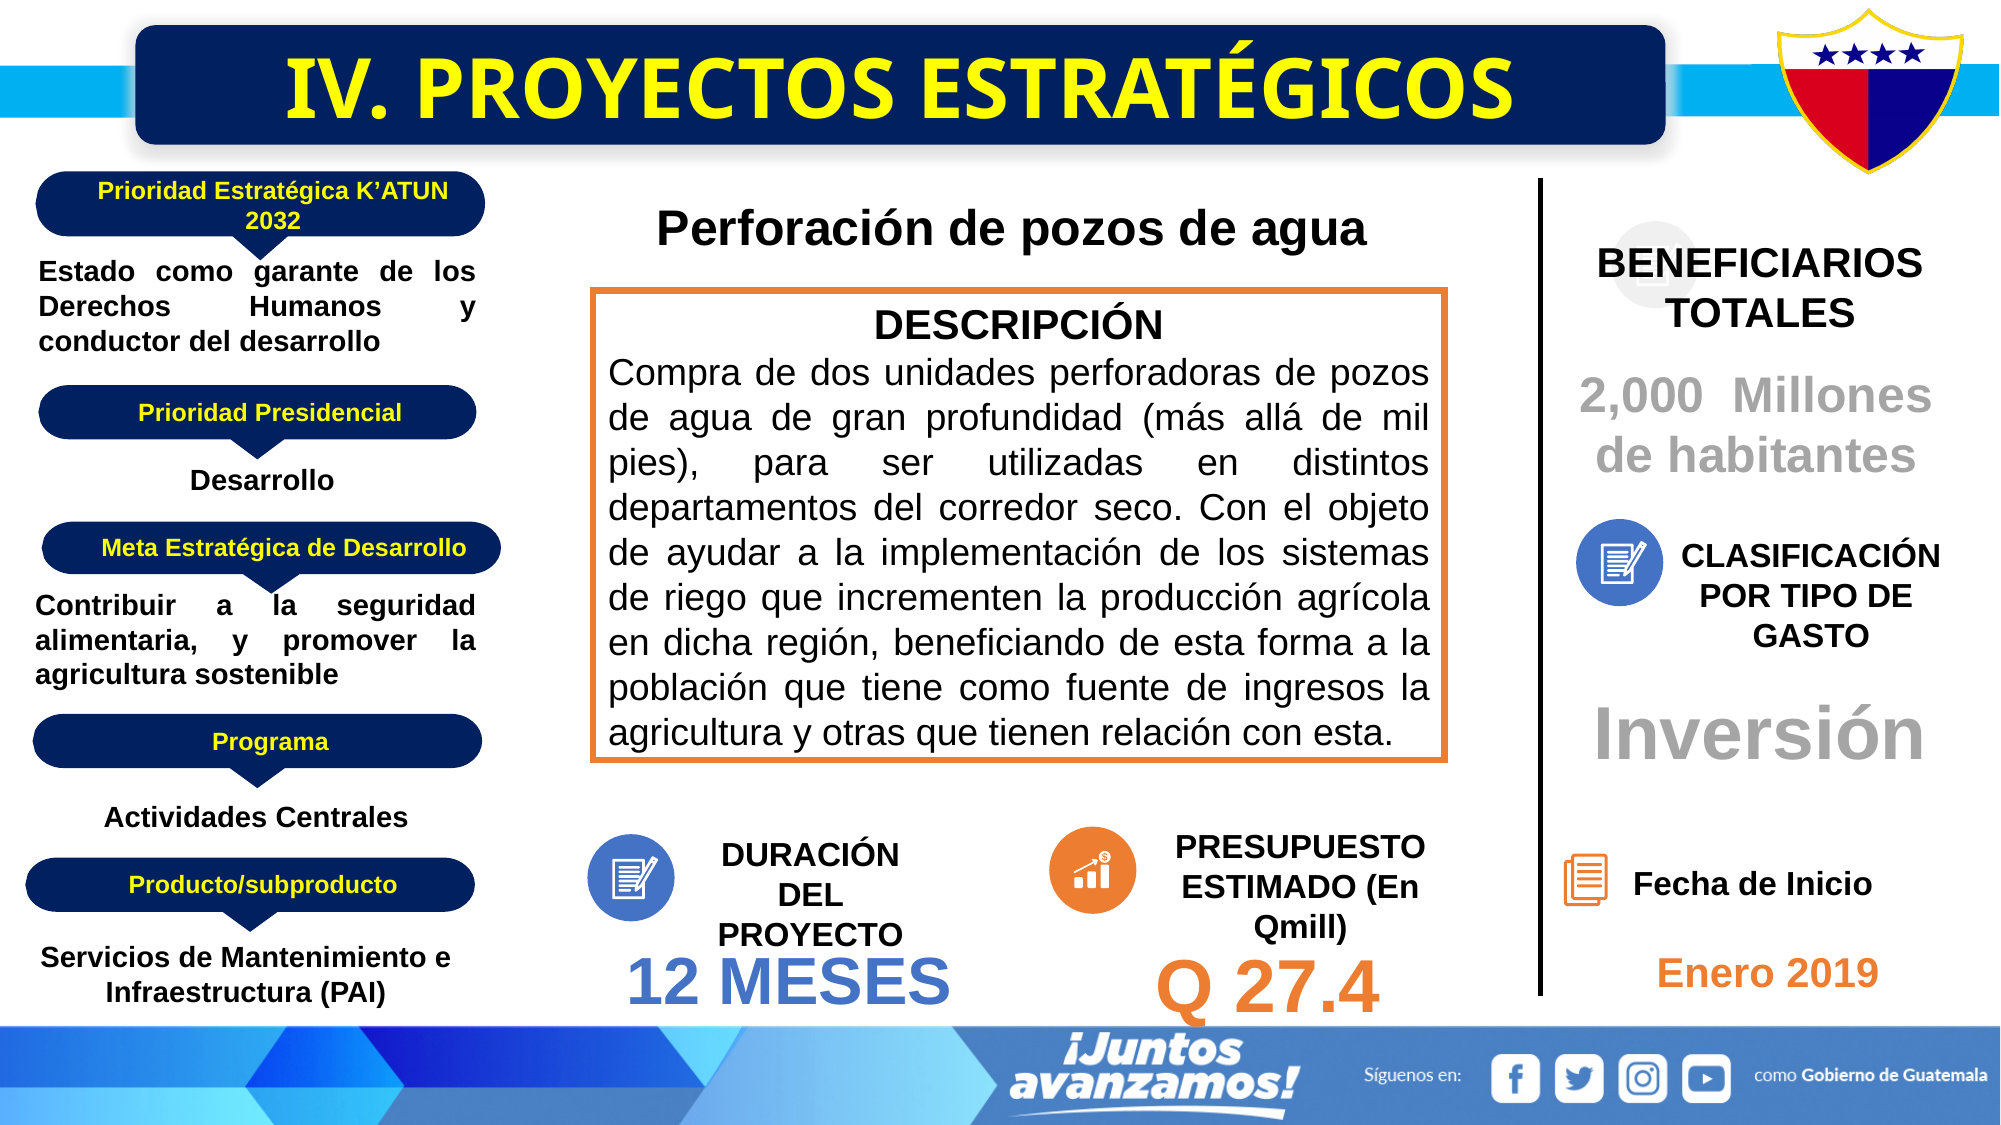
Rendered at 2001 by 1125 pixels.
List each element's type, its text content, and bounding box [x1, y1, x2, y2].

text_box DURACIÓN DEL PROYECTO [692, 833, 929, 938]
text_box Servicios de Mantenimiento e Infraestructura (PAI) [32, 938, 460, 1009]
text_box Meta Estratégica de Desarrollo [41, 521, 502, 585]
text_box PRESUPUESTO ESTIMADO (En Qmill) [1150, 825, 1451, 937]
text_box Perforación de pozos de agua [587, 178, 1438, 264]
text_box Desarrollo [189, 461, 356, 497]
text_box Contribuir a la seguridad alimentaria, y promover la agricultura sostenible [35, 585, 477, 691]
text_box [587, 834, 675, 922]
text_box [1570, 533, 1951, 776]
text_box Prioridad Presidencial [38, 385, 477, 460]
text_box Actividades Centrales [60, 798, 452, 834]
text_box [1554, 221, 1959, 484]
text_box 12 MESES [612, 938, 967, 1019]
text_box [1563, 853, 1987, 907]
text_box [1776, 8, 1965, 176]
picture [0, 0, 2001, 1125]
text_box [35, 171, 486, 359]
text_box Enero 2019 [1563, 945, 1973, 996]
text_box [1049, 826, 1137, 914]
text_box IV. PROYECTOS ESTRATÉGICOS [135, 92, 1666, 145]
text_box IV. PROYECTOS ESTRATÉGICOS [135, 25, 1666, 90]
text_box DESCRIPCIÓN Compra de dos unidades perforadoras de pozos de agua de gran profundidad (más allá de mil pies), para ser utilizadas en distintos departamentos del corredor seco. Con el objeto de ayudar a la implementación de los sistemas de riego que incrementen la producción agrícola en dicha región, beneficiando de esta forma a la población que tiene como fuente de ingresos la agricultura y otras que tienen relación con esta. [592, 289, 1445, 761]
text_box Programa [32, 713, 483, 789]
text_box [1576, 518, 1664, 607]
text_box Producto/subproducto [25, 857, 475, 932]
text_box Q 27.4 [1064, 937, 1473, 1029]
